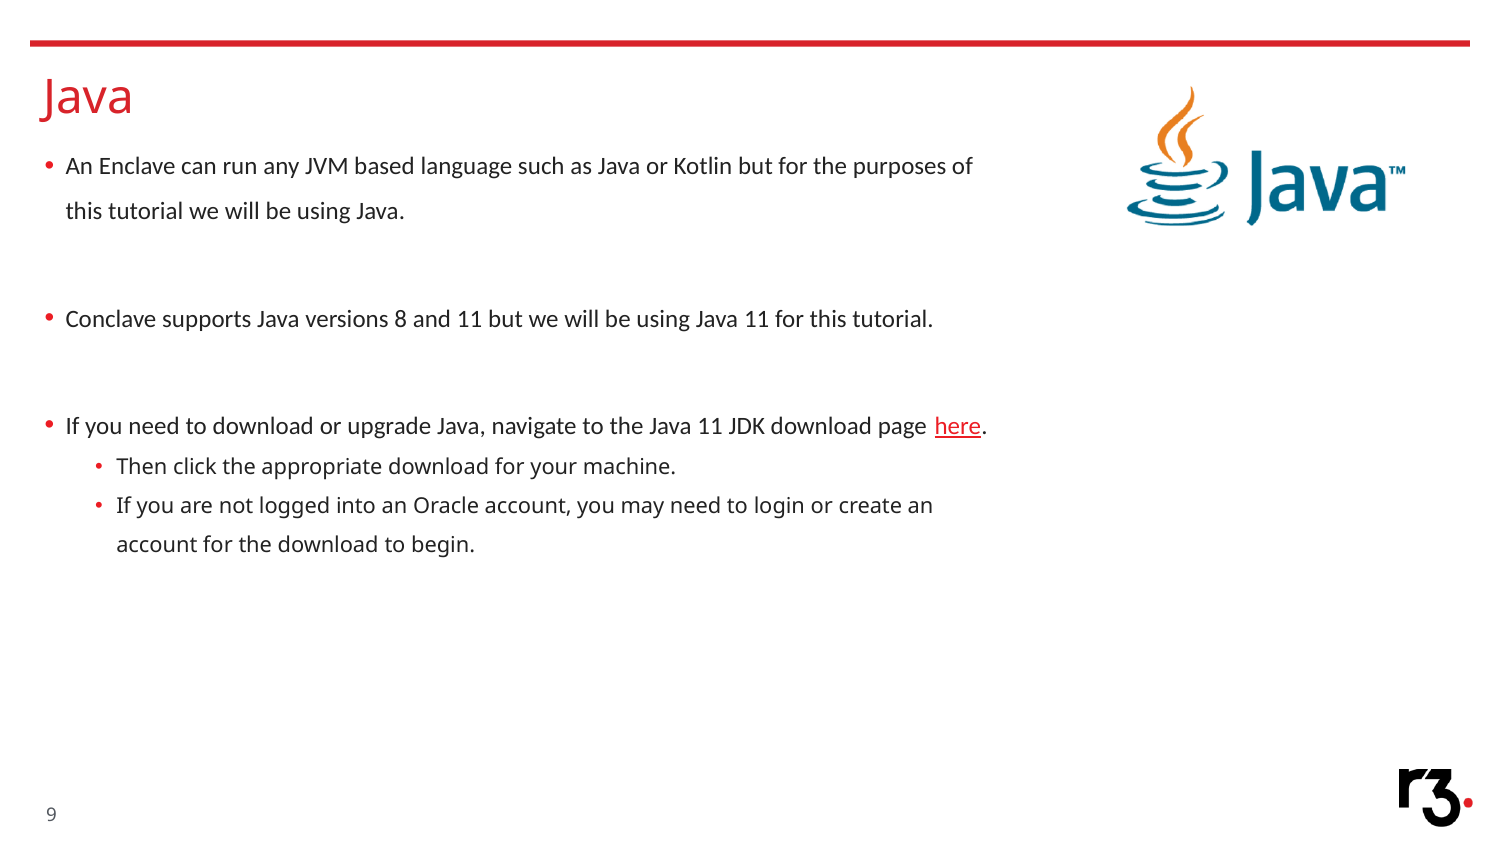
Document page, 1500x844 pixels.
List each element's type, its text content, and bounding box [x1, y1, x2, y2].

list An Enclave can run any JVM based language such as Java or Kotlin but for the purposes of this tutorial we will be using Java. Conclave supports Java versions 8 and 11 but we will be using Java 11 for this tutorial. If you need to download or upgrade Java, navigate to the Java 11 JDK download page here. Then click the appropriate download for your machine. If you are not logged into an Oracle account, you may need to login or create an account for the download to begin. [28, 127, 1030, 618]
picture [1098, 78, 1424, 233]
title Java [28, 57, 1430, 191]
picture [1399, 769, 1473, 827]
